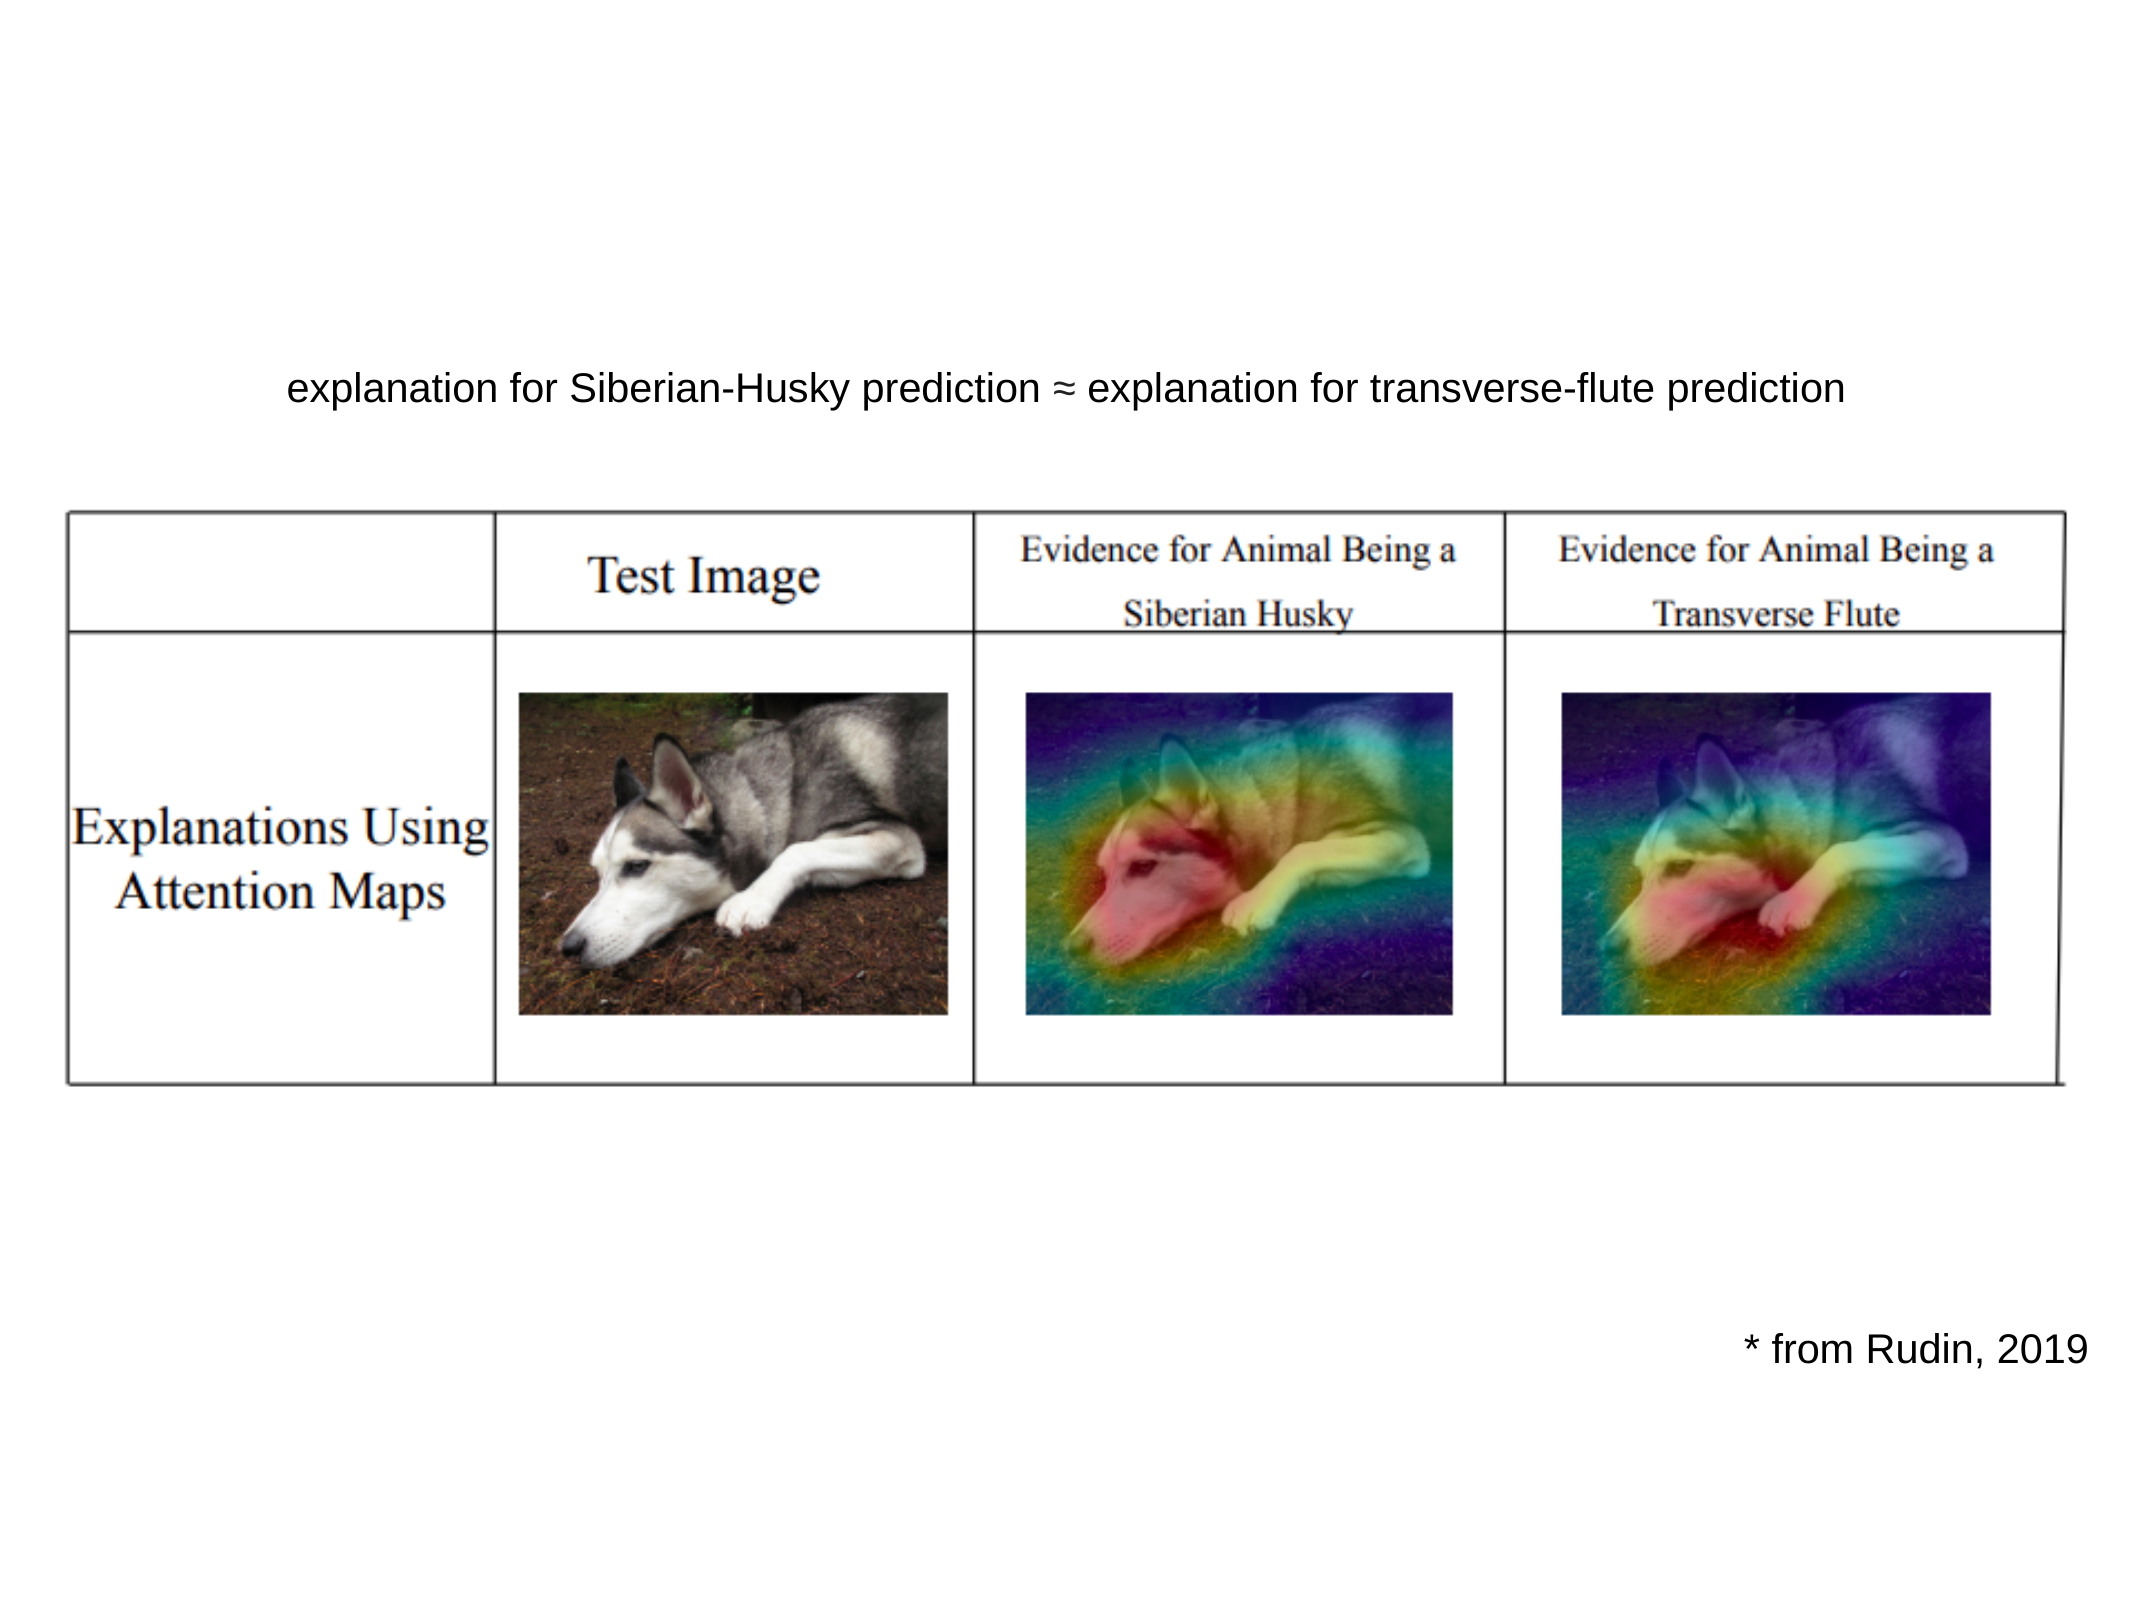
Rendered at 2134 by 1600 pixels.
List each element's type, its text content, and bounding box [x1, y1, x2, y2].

picture [57, 501, 2076, 1098]
text_box * from Rudin, 2019 [1722, 1300, 2134, 1381]
text_box explanation for Siberian-Husky prediction ≈ explanation for transverse-flute prediction [251, 339, 1882, 445]
